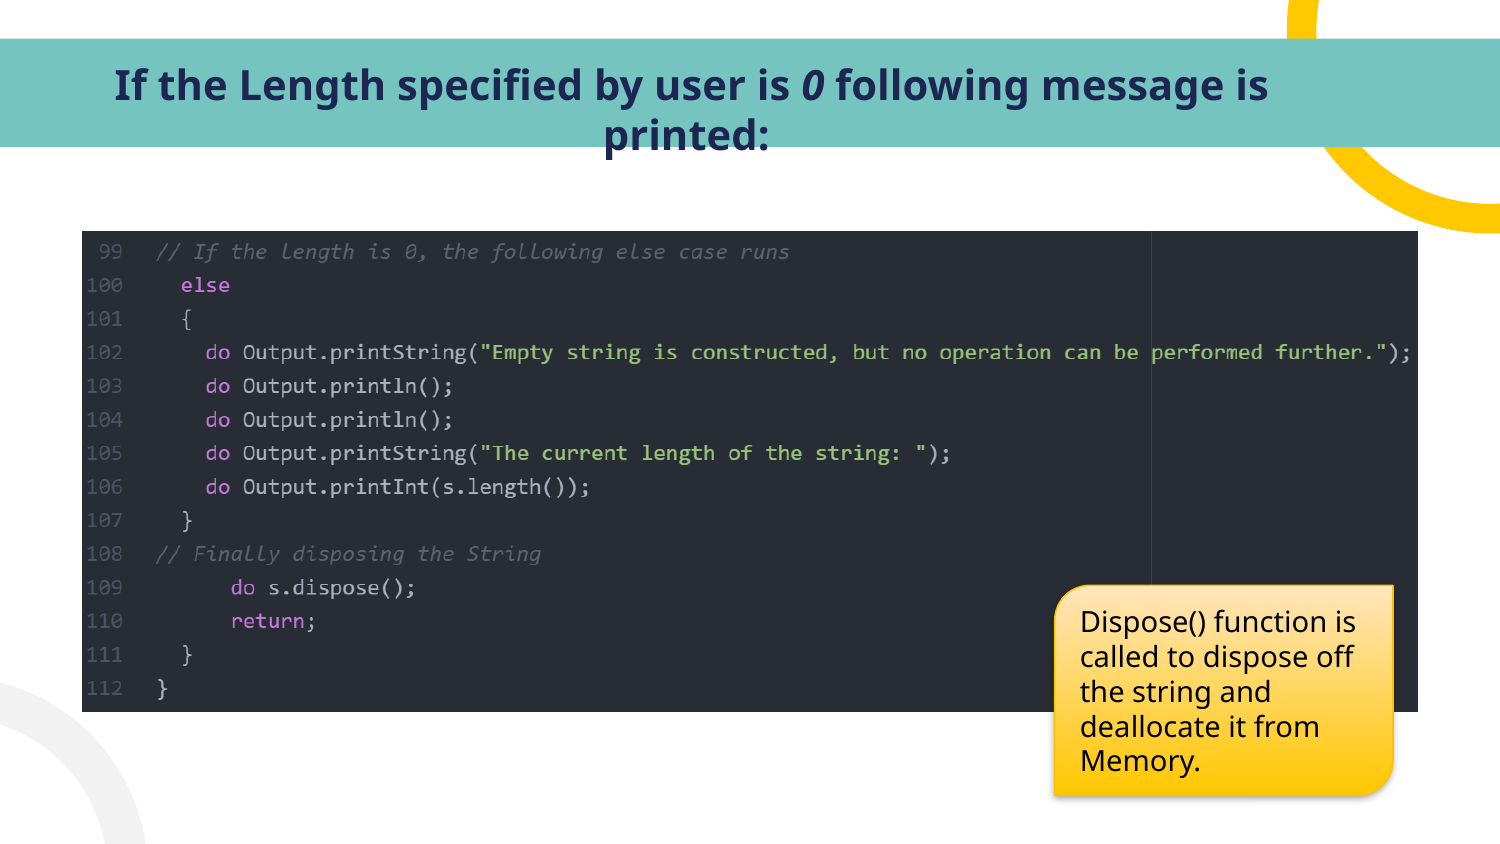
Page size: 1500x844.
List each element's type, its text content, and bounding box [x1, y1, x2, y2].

text_box Dispose() function is called to dispose off the string and deallocate it from Memory. [1053, 720, 1394, 797]
title If the Length specified by user is 0 following message is printed: [22, 43, 1361, 138]
picture [82, 231, 1418, 712]
